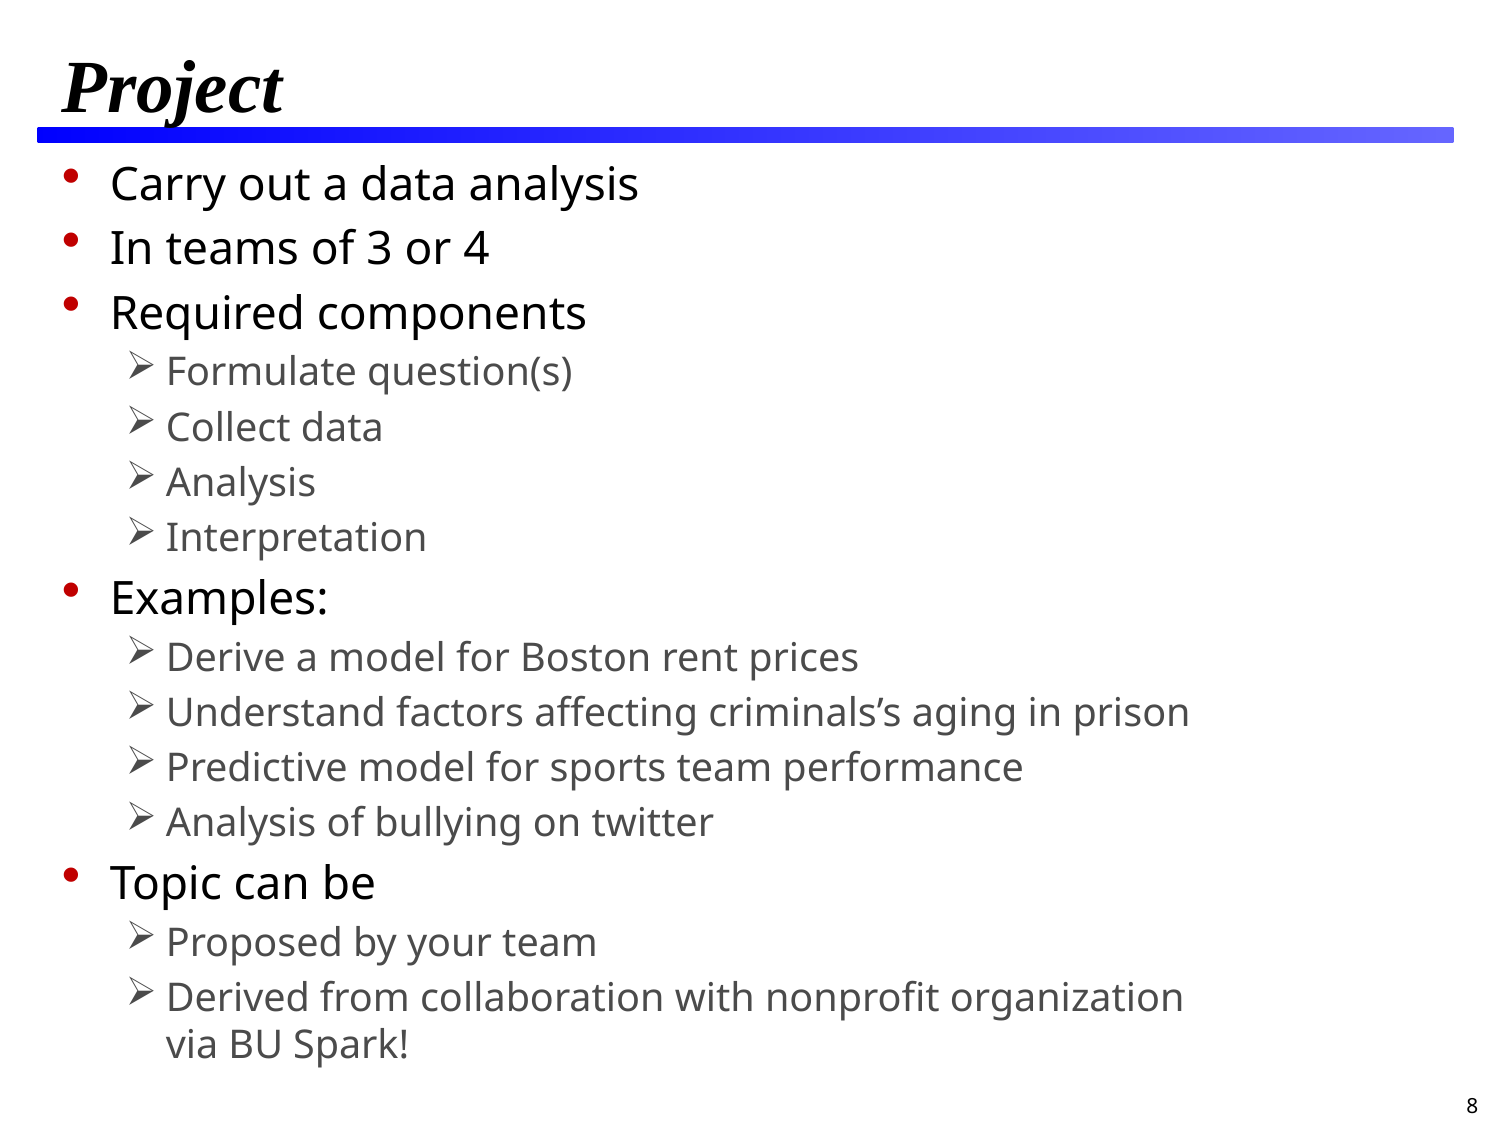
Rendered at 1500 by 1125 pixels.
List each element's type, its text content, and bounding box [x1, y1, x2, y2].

list Carry out a data analysis In teams of 3 or 4 Required components Formulate question(s) Collect data Analysis Interpretation Examples: Derive a model for Boston rent prices Understand factors affecting criminals’s aging in prison Predictive model for sports team performance Analysis of bullying on twitter Topic can be Proposed by your team Derived from collaboration with nonprofit organization via BU Spark! [46, 146, 1454, 1079]
title Project [46, 7, 1454, 146]
slide_number 8 [1379, 1089, 1500, 1125]
